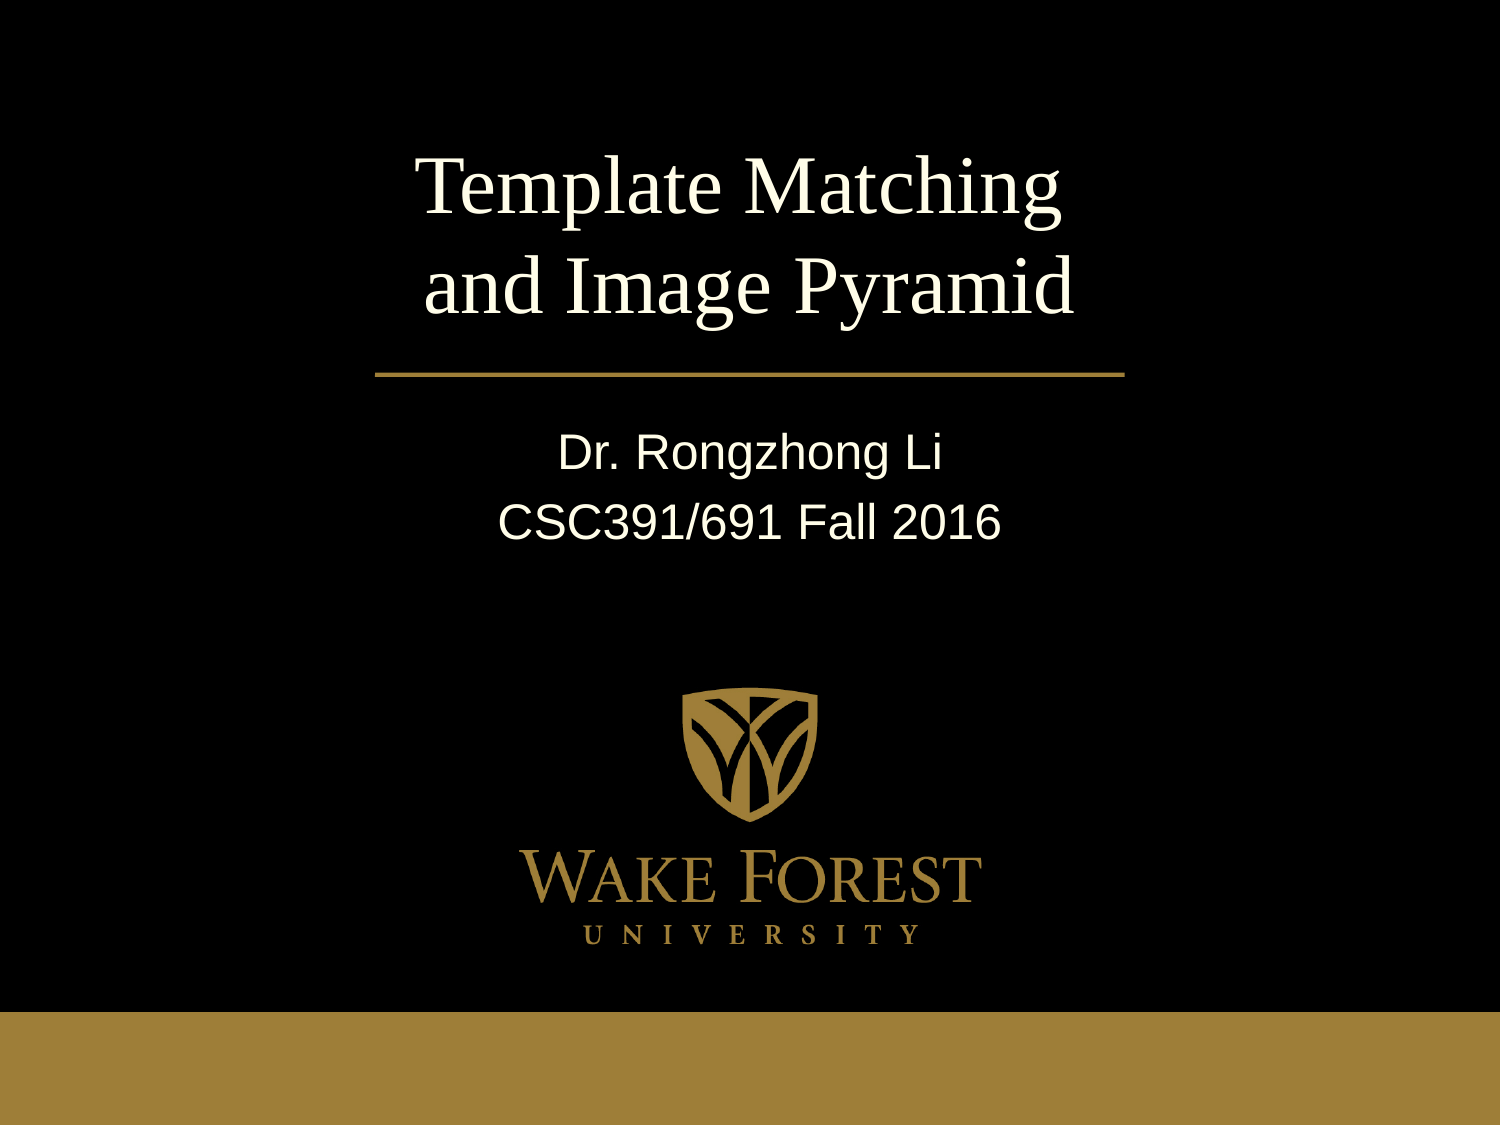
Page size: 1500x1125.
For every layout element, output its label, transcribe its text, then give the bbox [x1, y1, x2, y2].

picture [518, 687, 982, 945]
title Template Matching and Image Pyramid [112, 74, 1388, 338]
subtitle Dr. Rongzhong Li CSC391/691 Fall 2016 [224, 411, 1276, 563]
